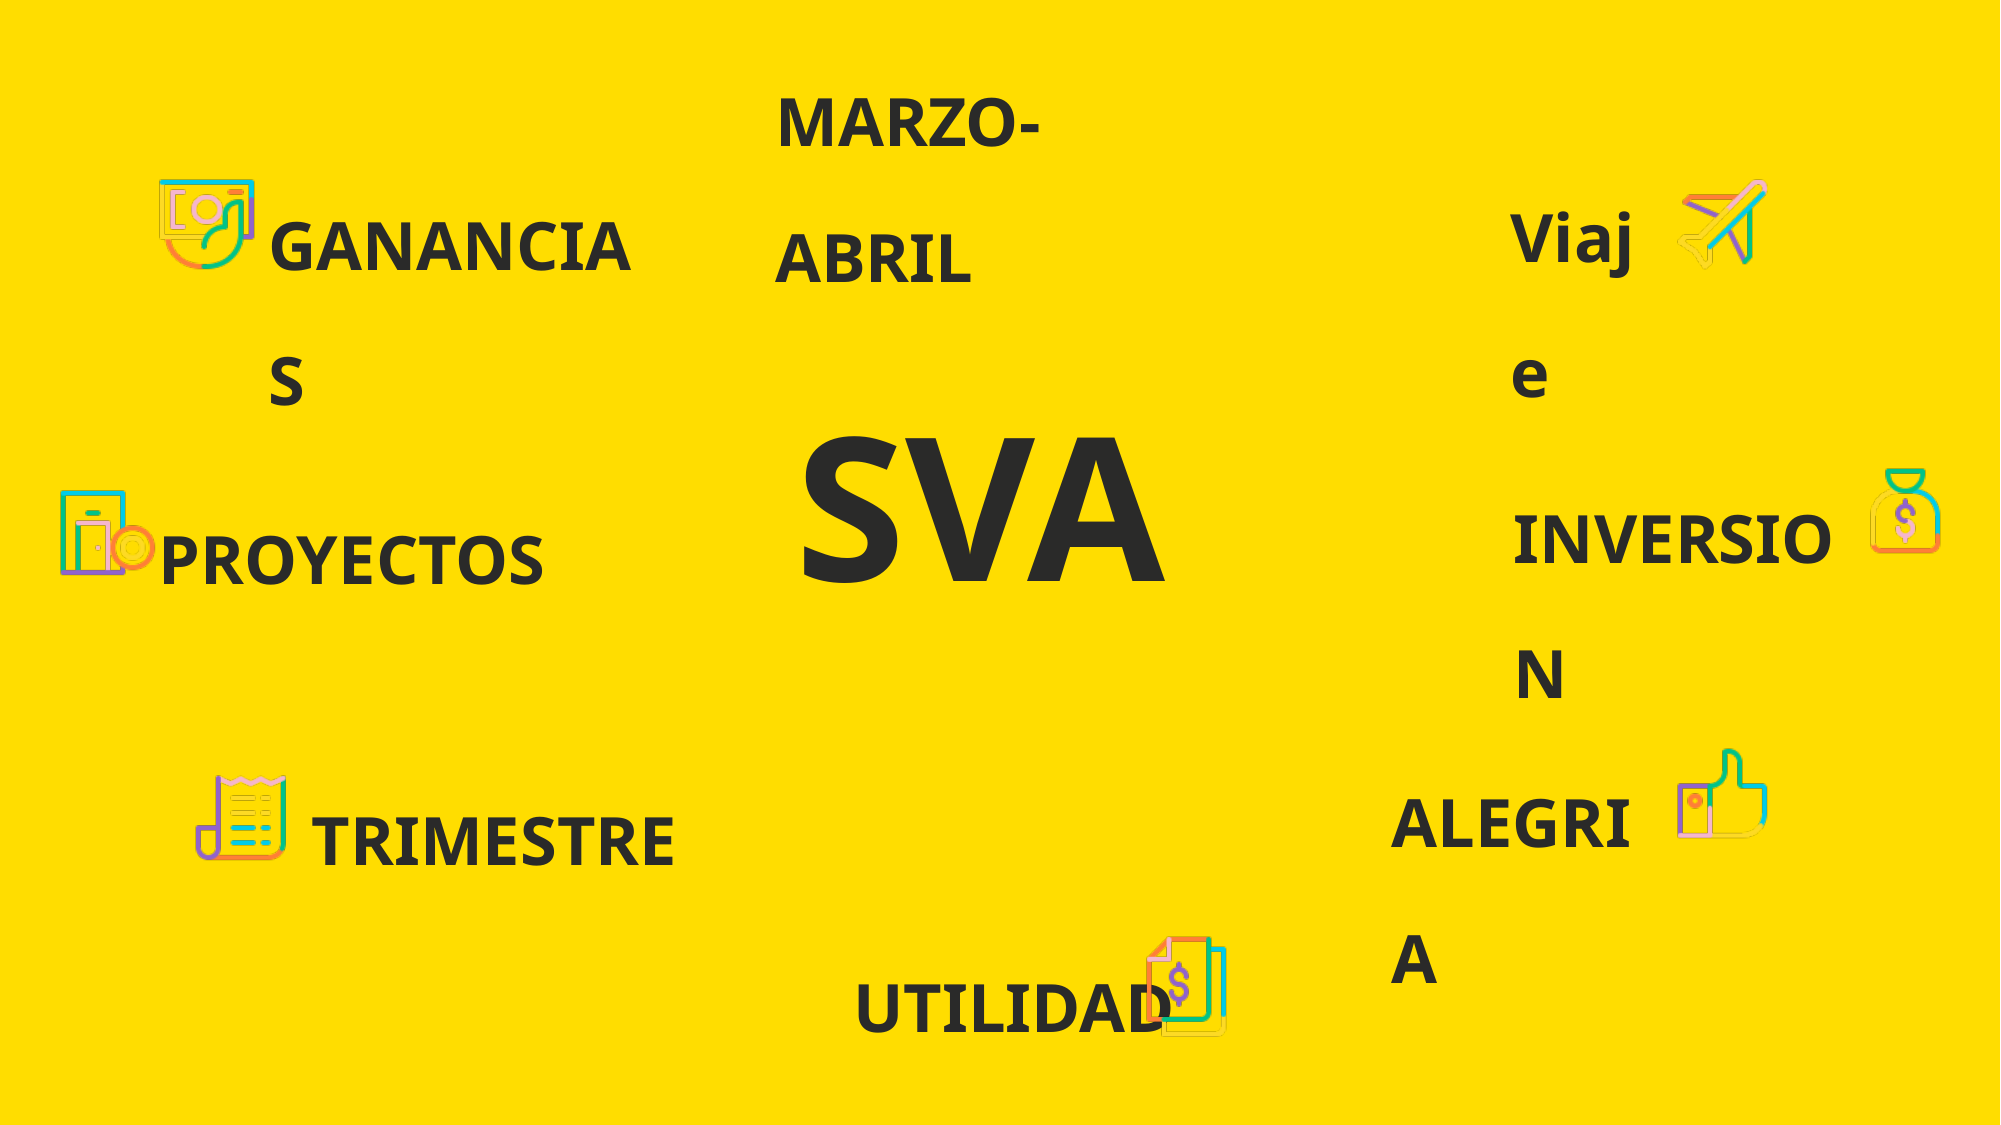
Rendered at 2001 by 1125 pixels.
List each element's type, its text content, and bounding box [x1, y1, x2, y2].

text_box MARZO-ABRIL [760, 17, 1240, 303]
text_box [144, 140, 665, 284]
text_box SVA [780, 478, 1310, 629]
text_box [46, 454, 567, 590]
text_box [1495, 132, 1782, 284]
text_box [181, 736, 839, 875]
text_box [1376, 718, 1782, 853]
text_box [1499, 433, 1965, 573]
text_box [838, 902, 1472, 1047]
